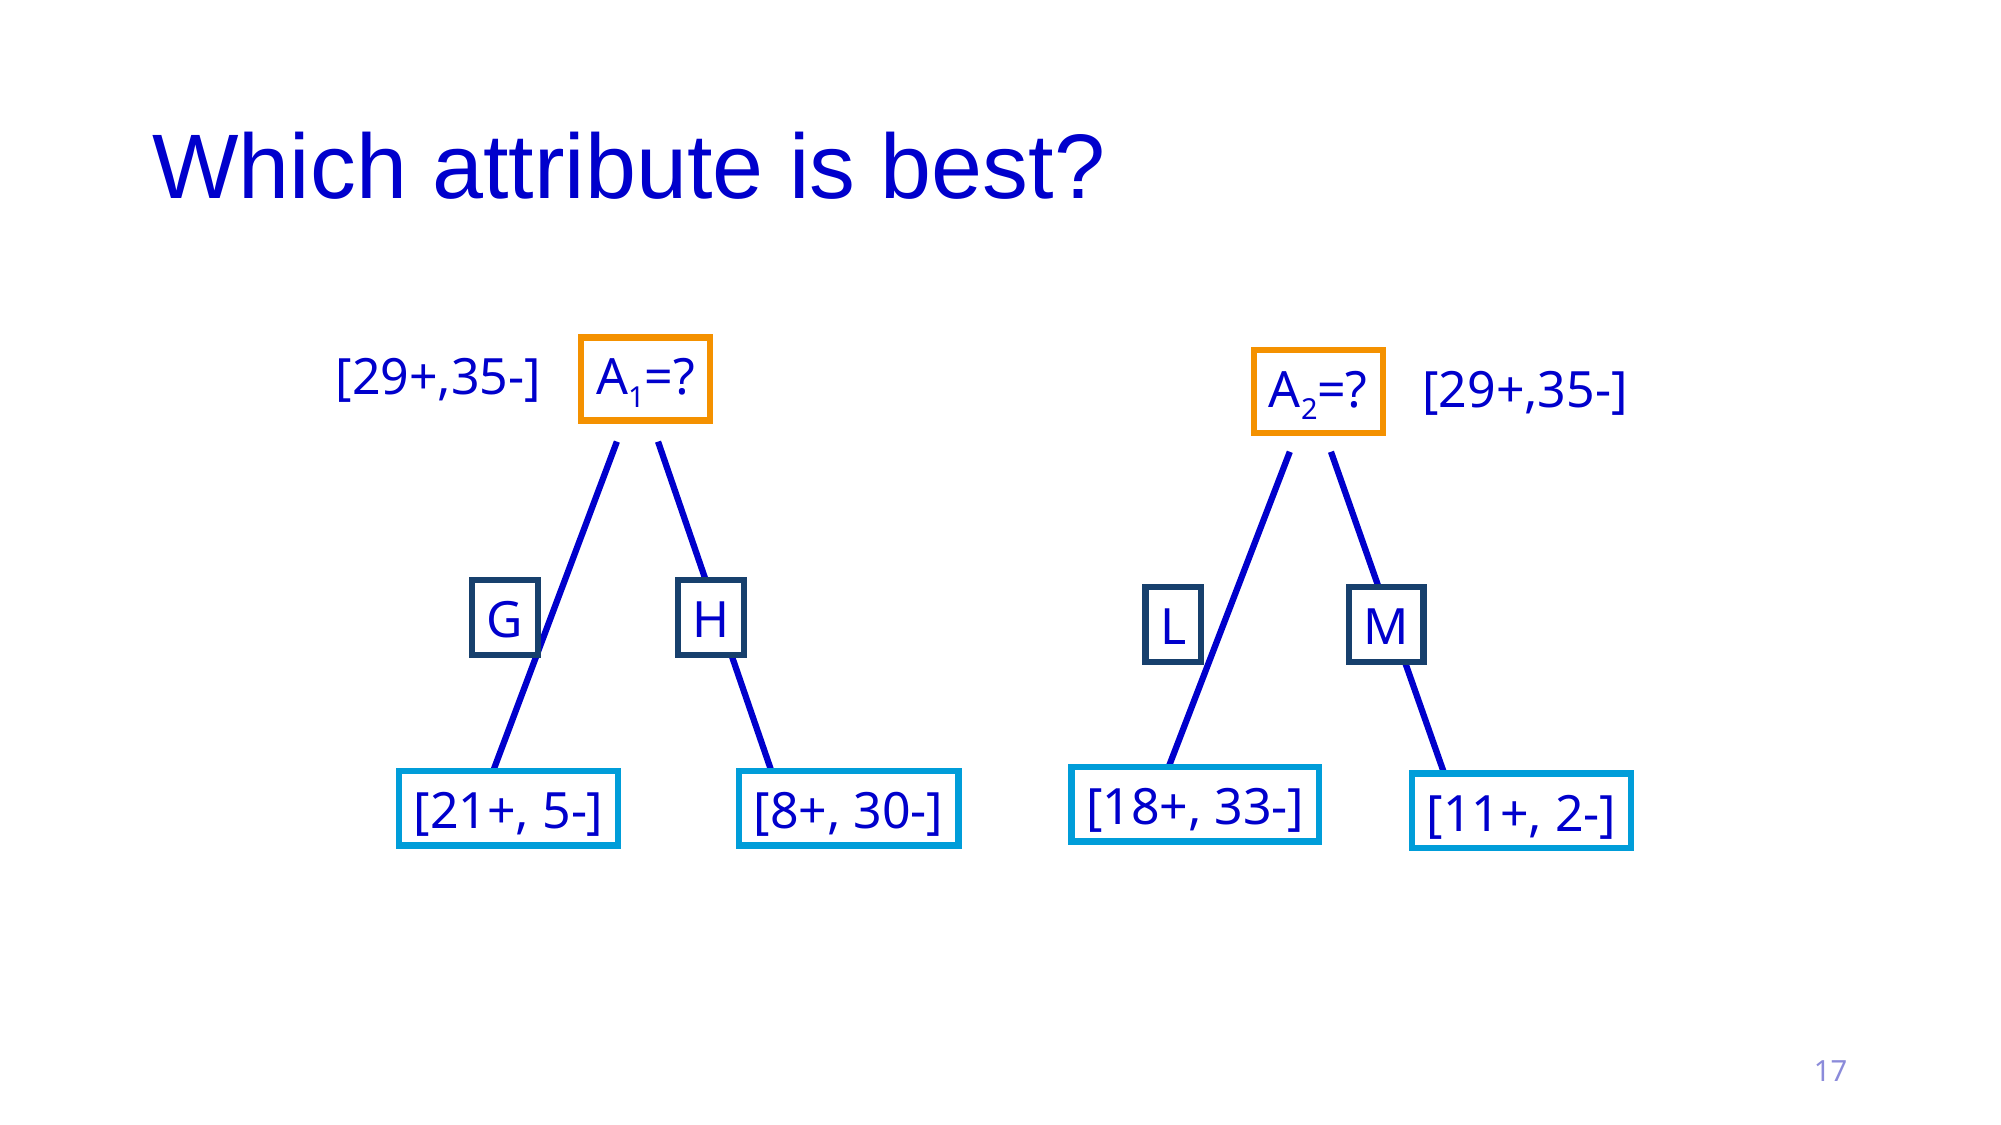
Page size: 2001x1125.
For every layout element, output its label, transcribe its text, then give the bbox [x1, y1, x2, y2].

title Which attribute is best? [137, 59, 1863, 278]
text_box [314, 337, 968, 847]
slide_number 17 [1412, 1042, 1863, 1103]
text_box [1062, 349, 1650, 850]
